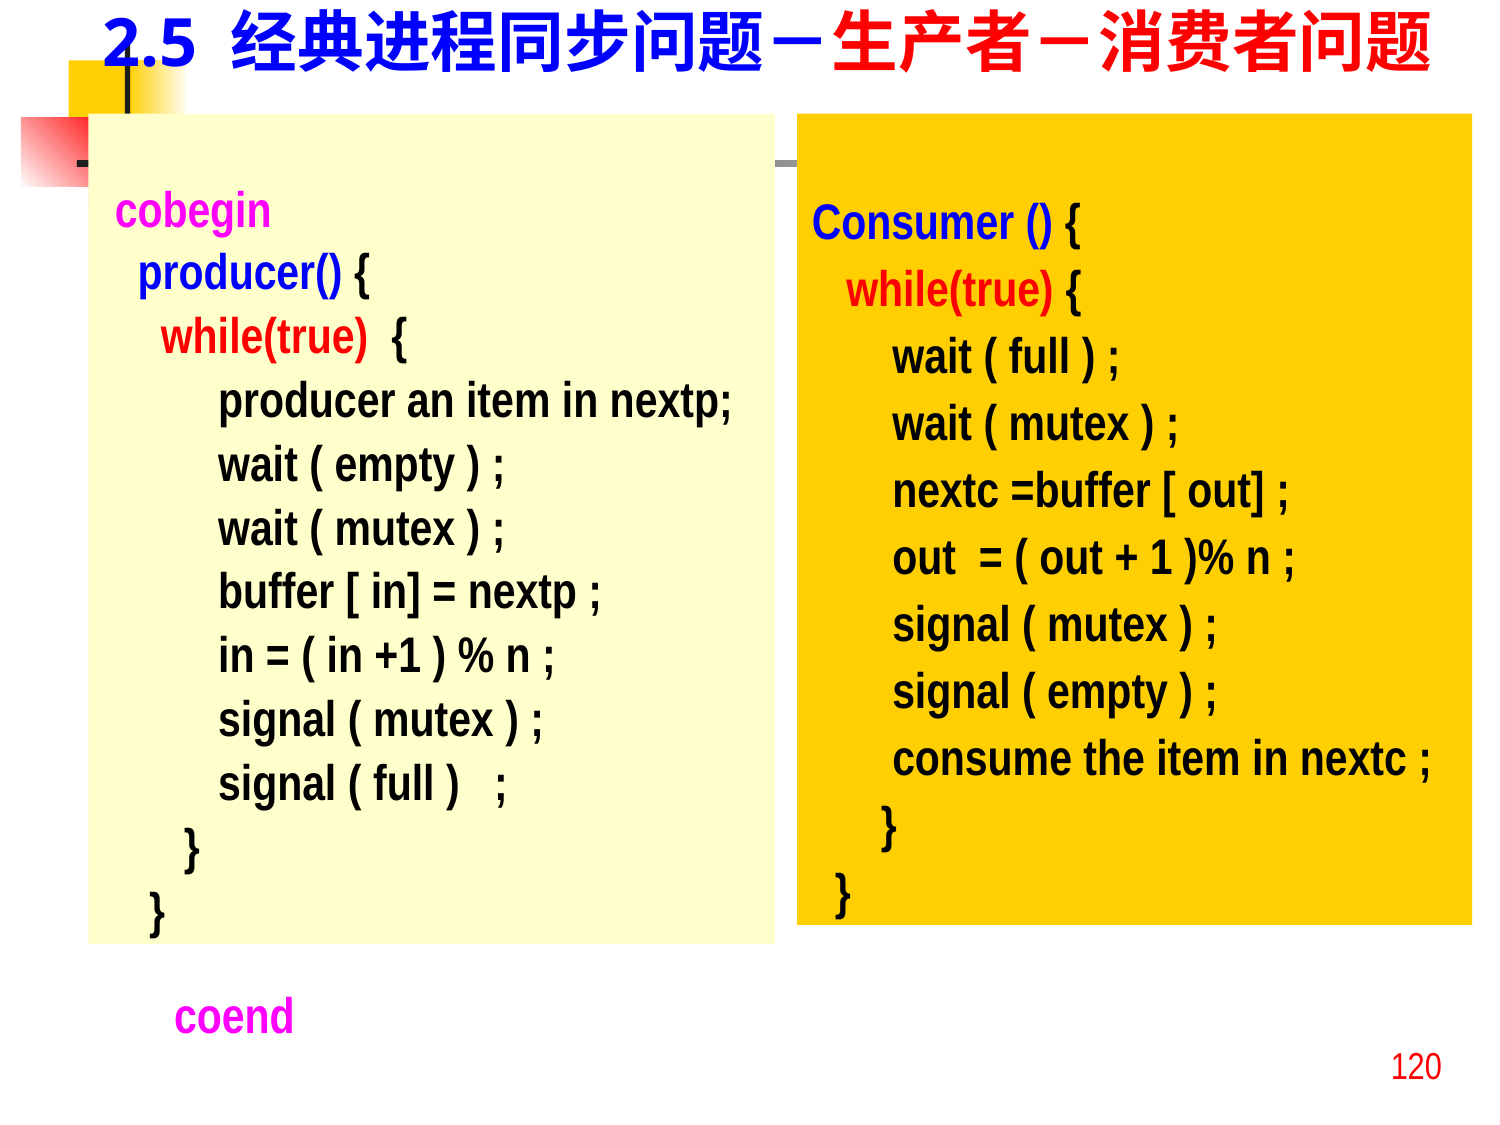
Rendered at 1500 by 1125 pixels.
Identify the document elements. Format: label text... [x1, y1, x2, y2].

text_box 2.5 经典进程同步问题－生产者－消费者问题 [87, 0, 1500, 88]
text_box Consumer () { while(true) { wait ( full ) ; wait ( mutex ) ; nextc =buffer [ out] ; out = ( out + 1 )% n ; signal ( mutex ) ; signal ( empty ) ; consume the item in nextc ; } } [797, 113, 1473, 925]
text_box cobegin producer() { while(true) { producer an item in nextp; wait ( empty ) ; wait ( mutex ) ; buffer [ in] = nextp ; in = ( in +1 ) % n ; signal ( mutex ) ; signal ( full ) ; } } [88, 113, 775, 944]
text_box coend [159, 976, 621, 1051]
text_box 120 [1376, 1034, 1471, 1094]
